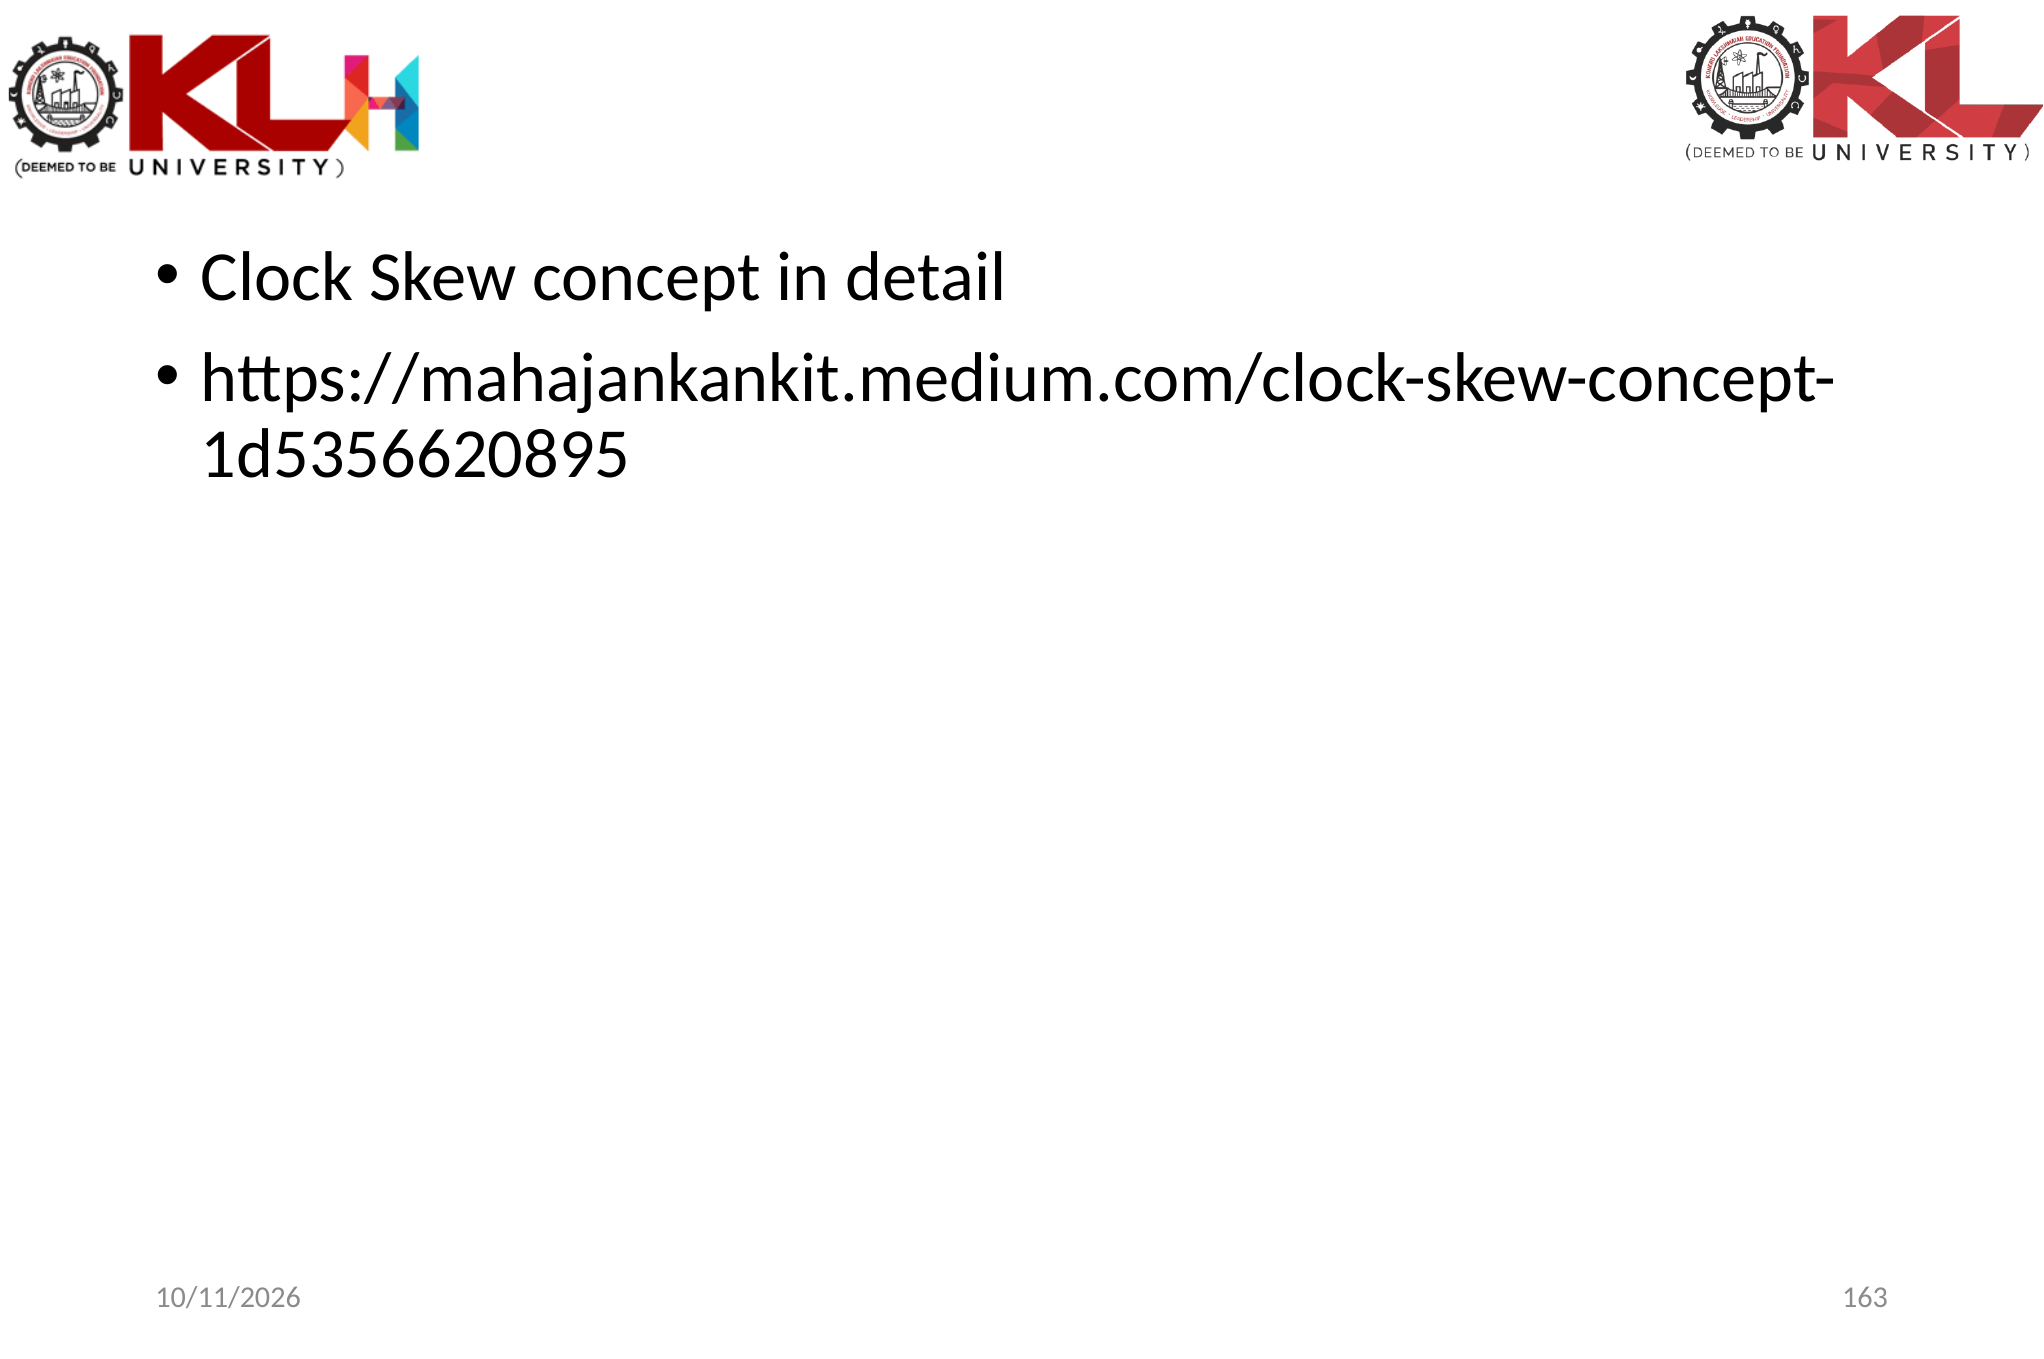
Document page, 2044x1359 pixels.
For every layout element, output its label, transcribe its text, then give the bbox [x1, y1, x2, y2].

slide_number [140, 1258, 601, 1332]
picture [1686, 15, 2044, 161]
list Clock Skew concept in detail https://mahajankankit.medium.com/clock-skew-concept-1d5356620895 [140, 232, 1903, 1094]
slide_number 163 [1443, 1258, 1903, 1332]
picture [0, 1, 433, 207]
